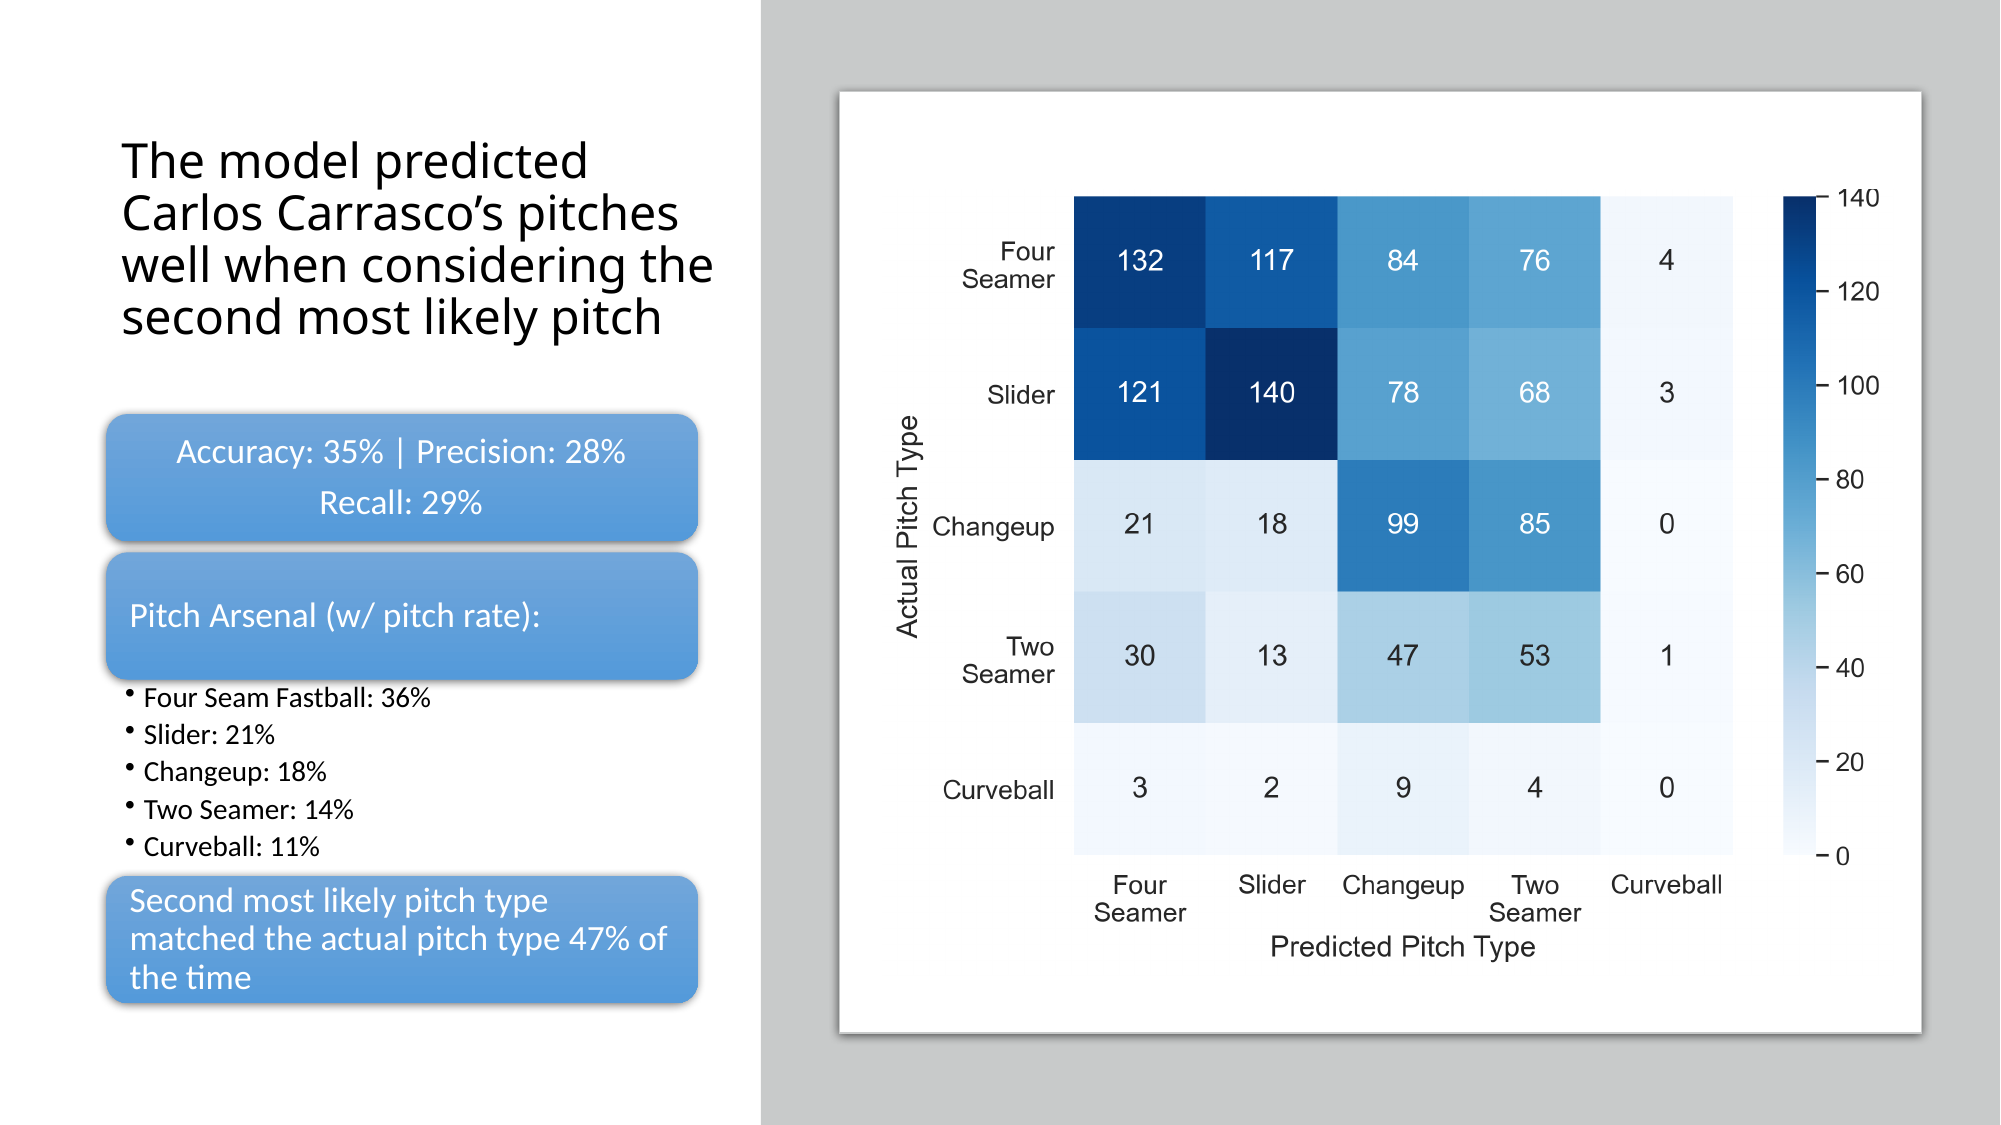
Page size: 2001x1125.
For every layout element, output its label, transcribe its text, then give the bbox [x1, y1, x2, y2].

text_box [838, 91, 1922, 1034]
title The model predicted Carlos Carrasco’s pitches well when considering the second most likely pitch [106, 103, 738, 379]
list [106, 399, 698, 1020]
picture [882, 189, 1894, 976]
text_box [760, 0, 2000, 1125]
